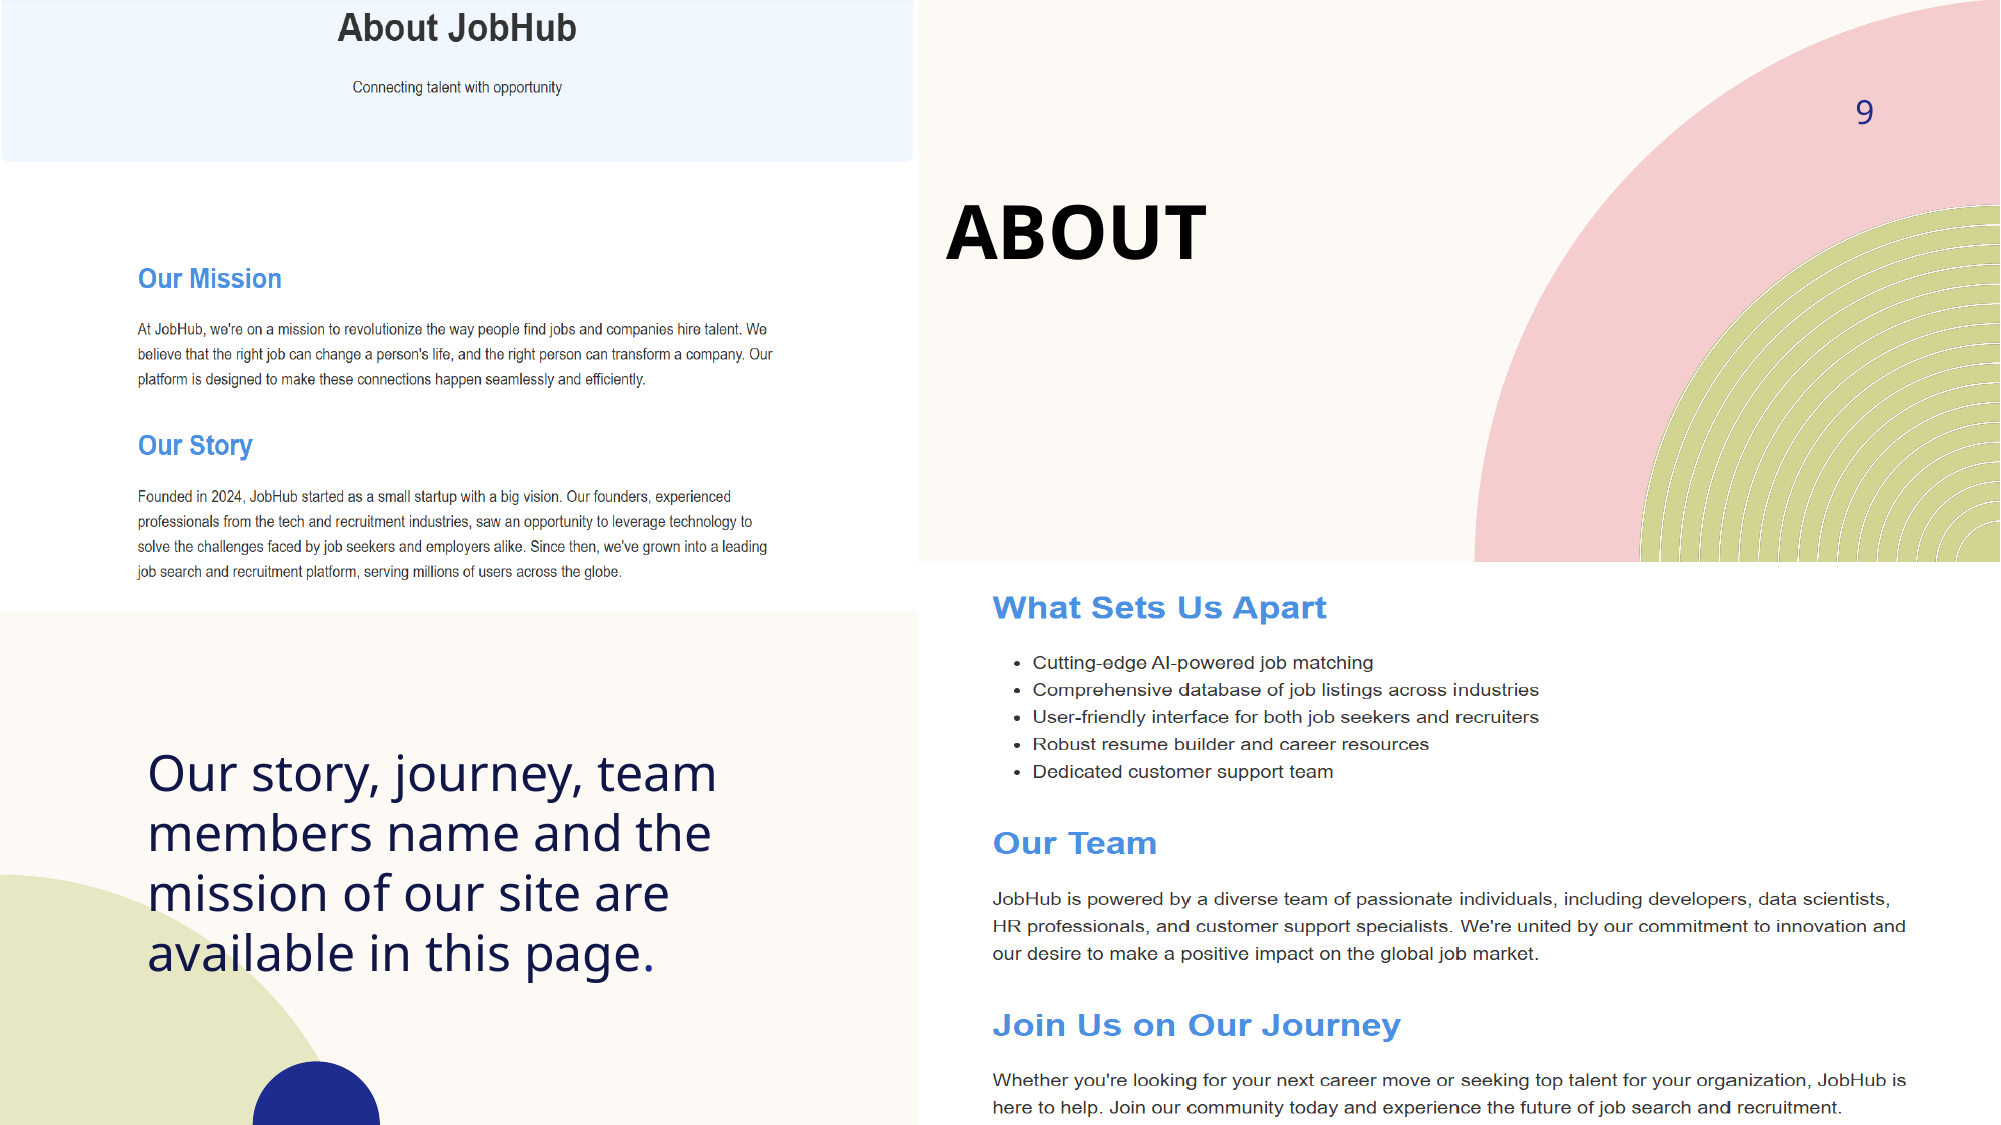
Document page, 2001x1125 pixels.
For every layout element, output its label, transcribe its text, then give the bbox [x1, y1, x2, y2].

slide_number 9 [1712, 75, 1875, 153]
title about [931, 108, 2000, 275]
picture [0, 0, 2001, 1125]
list Our story, journey, team members name and the mission of our site are available in this page. [132, 741, 892, 1125]
